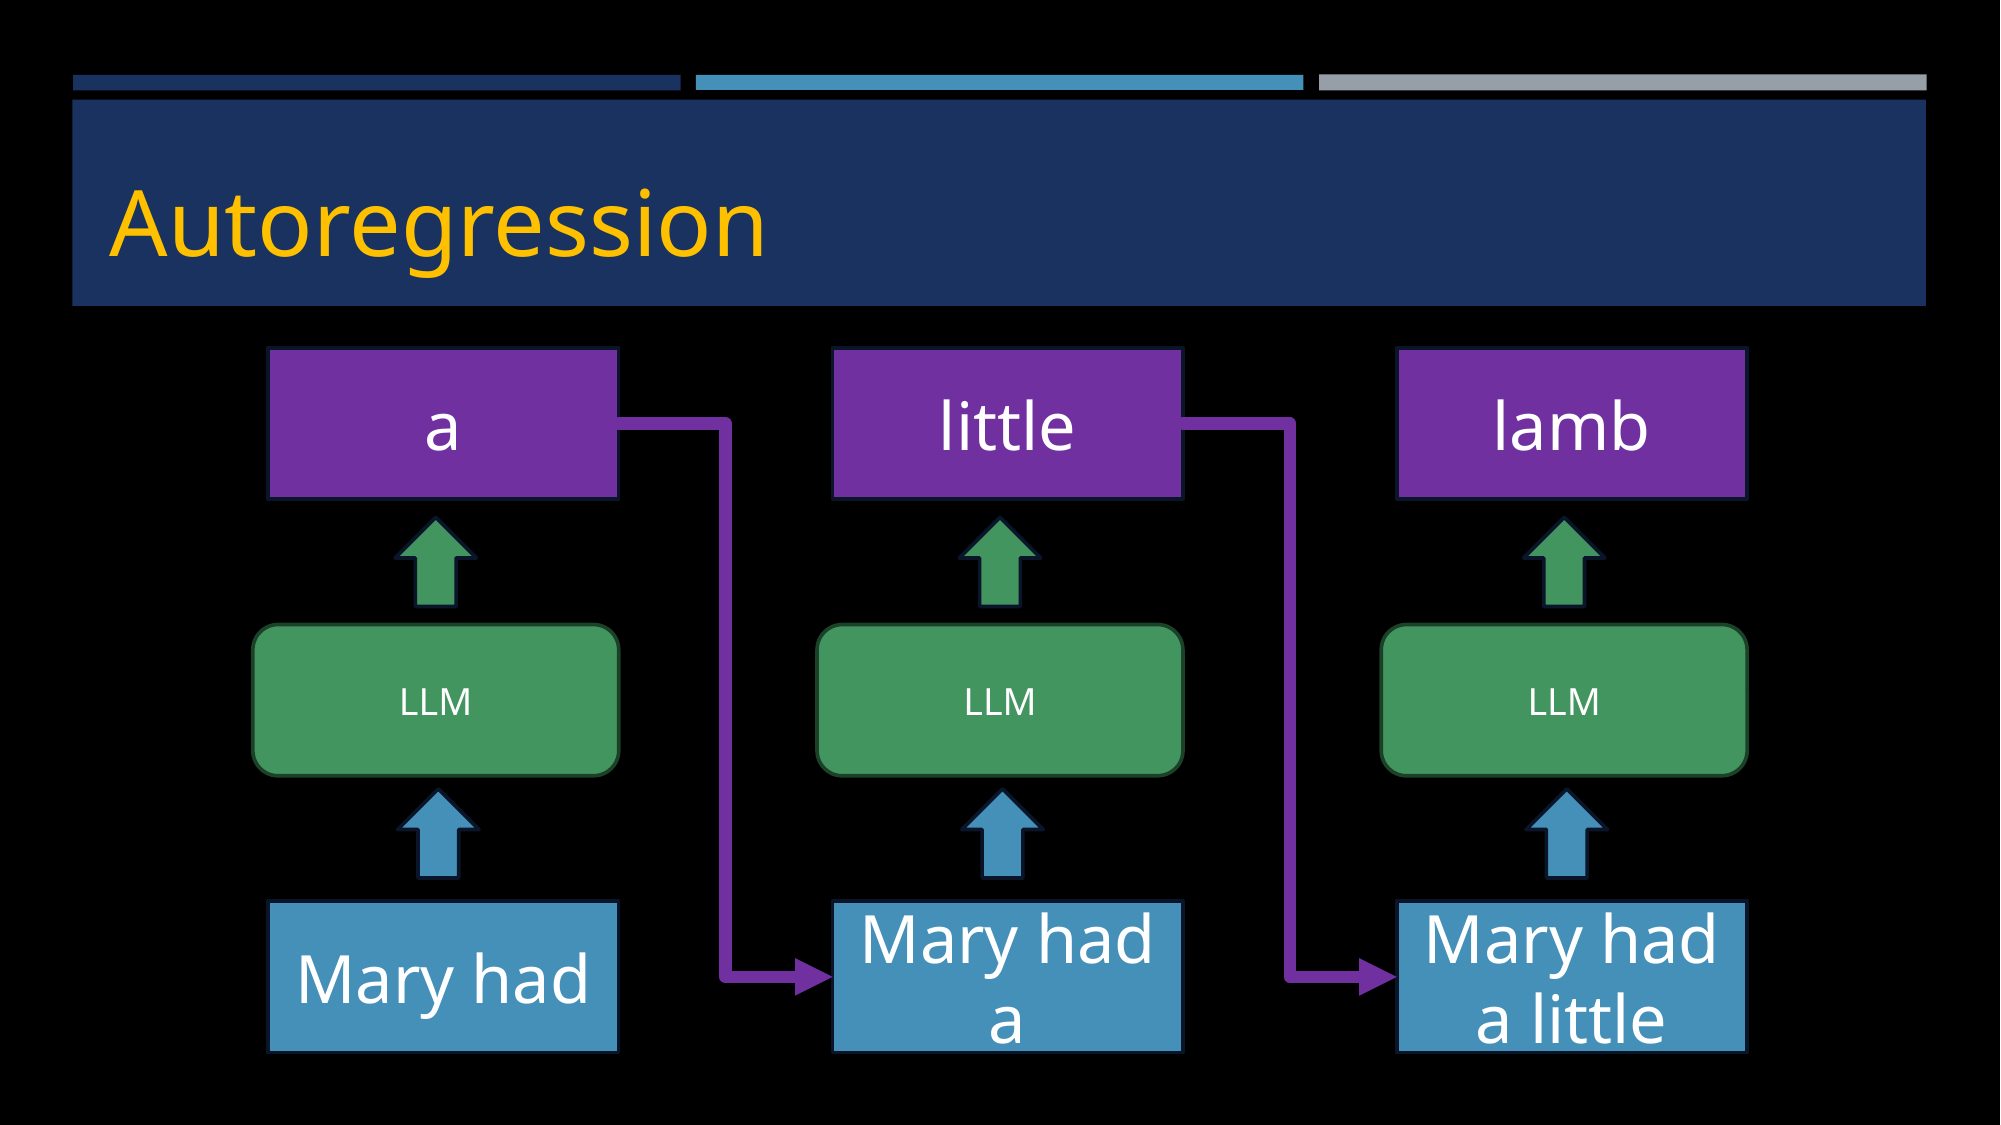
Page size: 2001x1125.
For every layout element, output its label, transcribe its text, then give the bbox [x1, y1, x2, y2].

title Autoregression [94, 119, 1904, 282]
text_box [252, 347, 1748, 1054]
